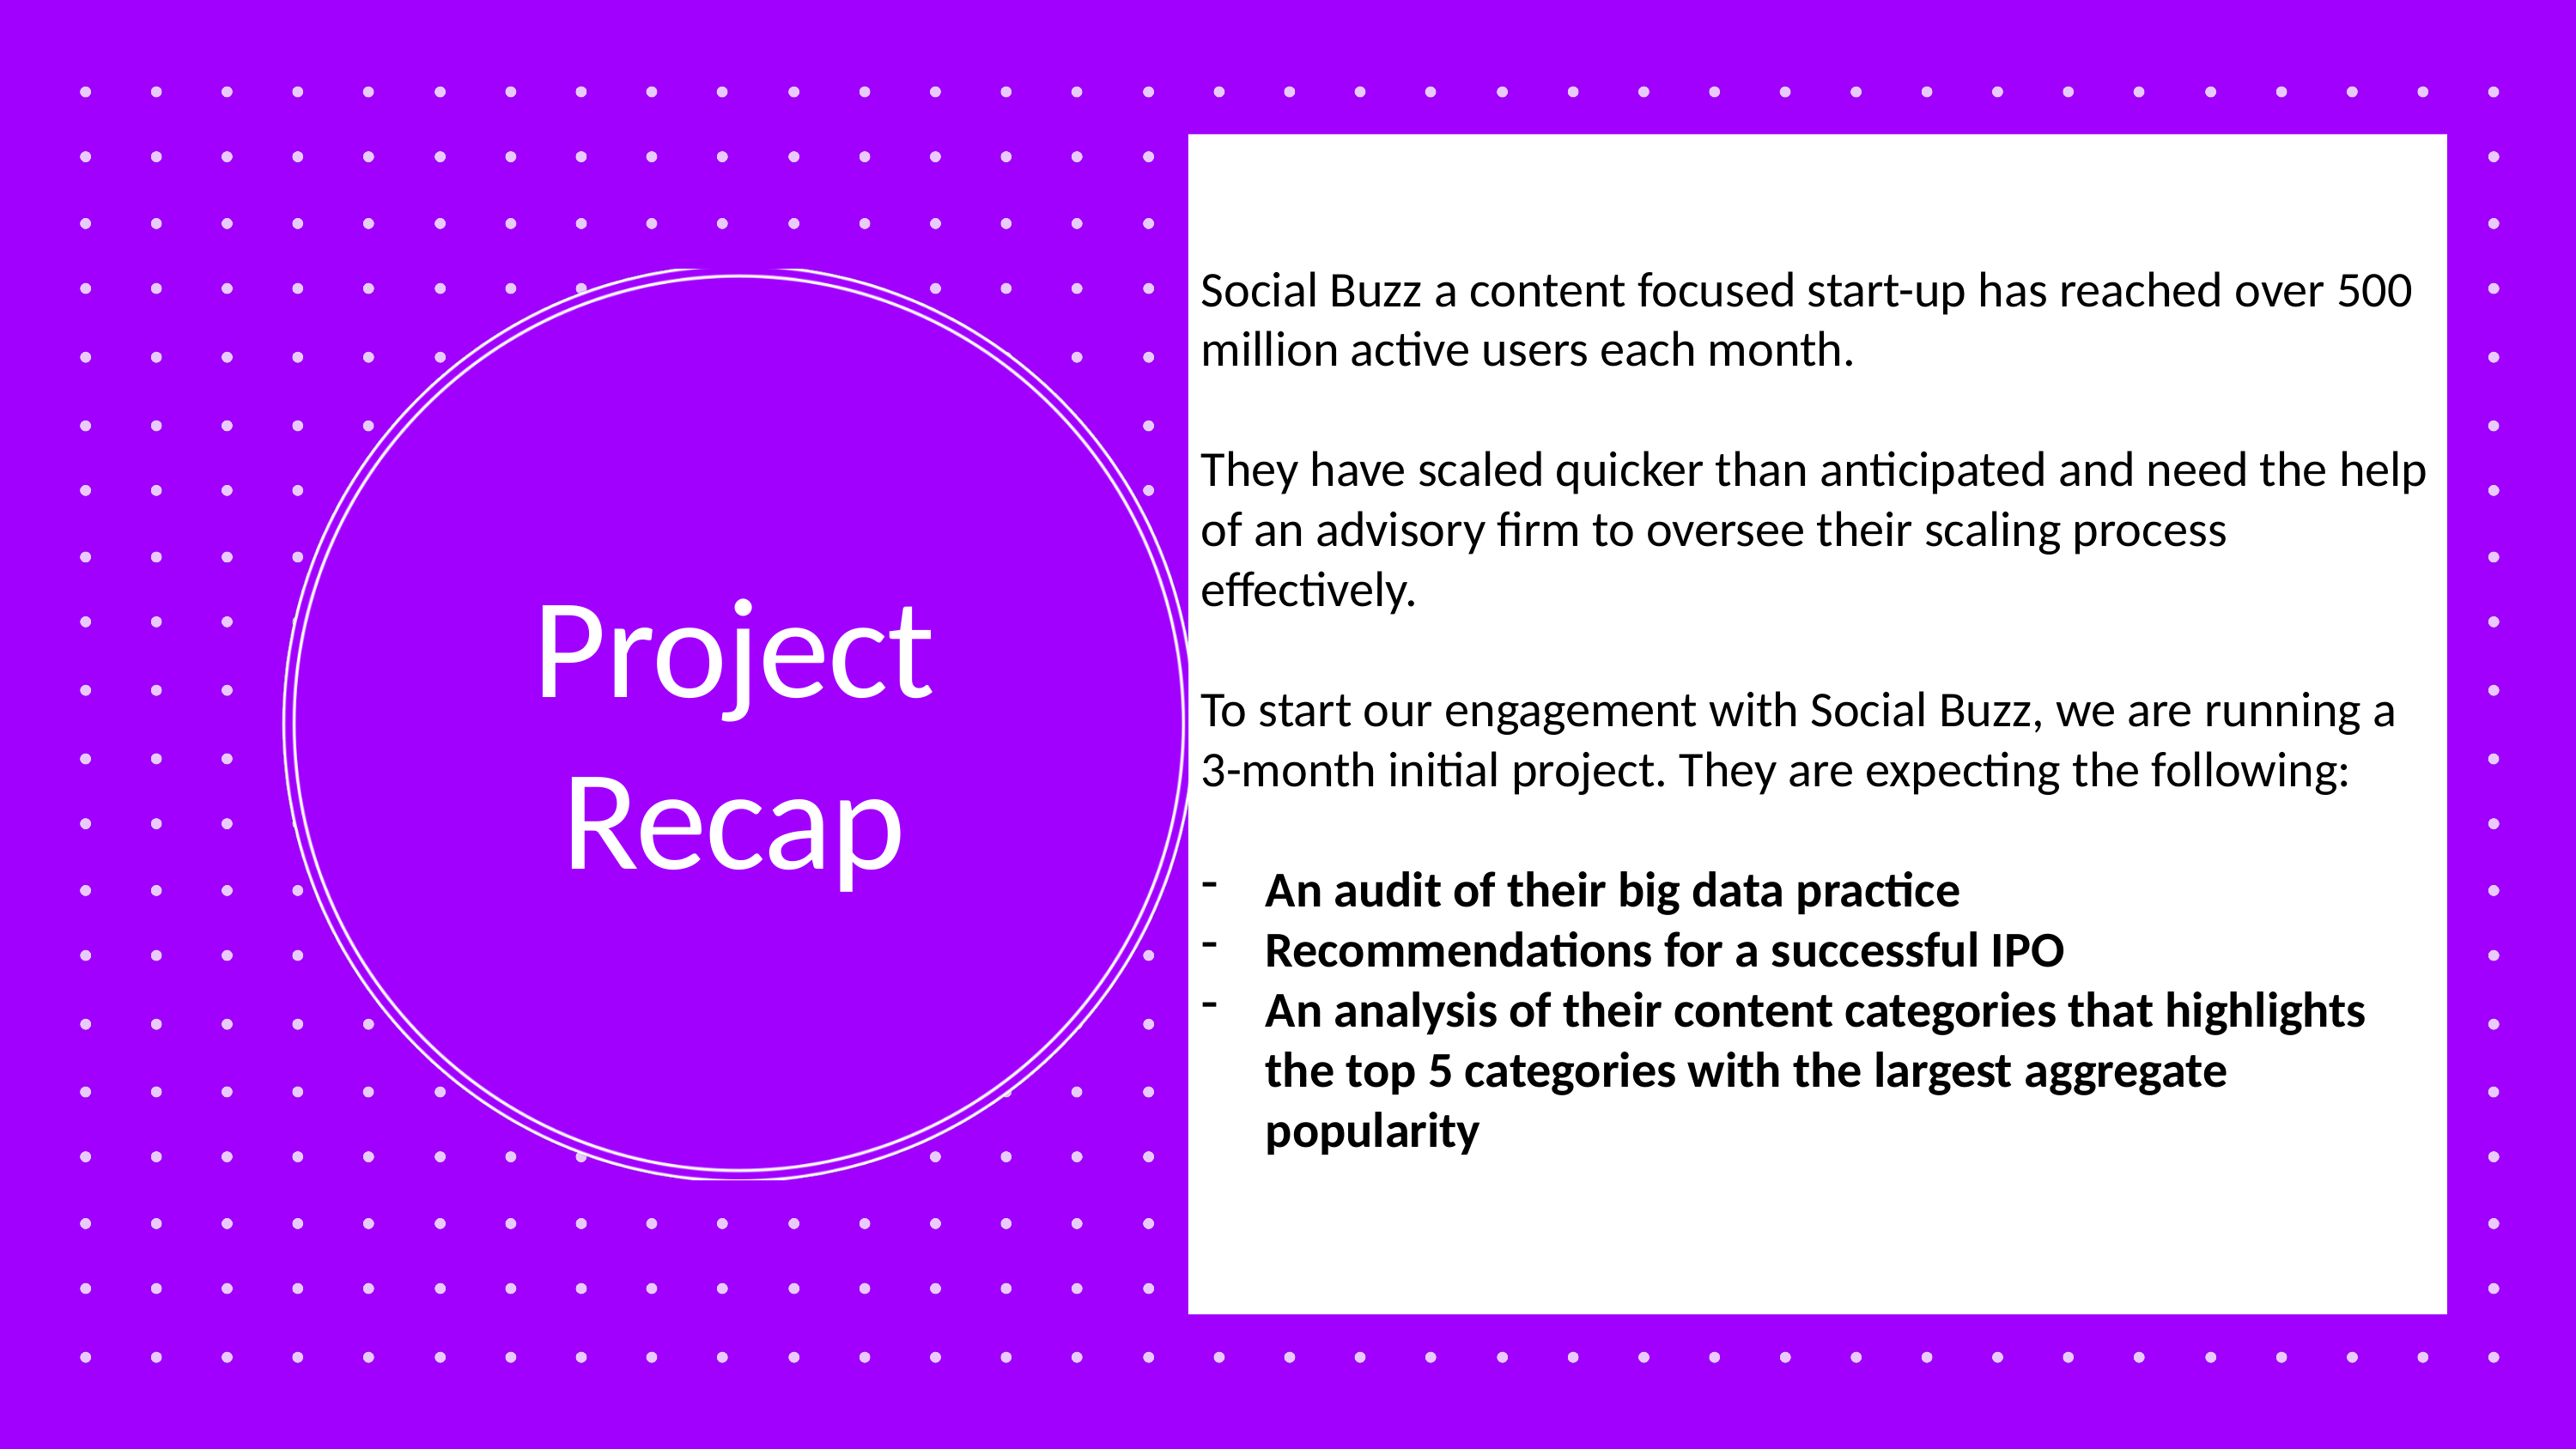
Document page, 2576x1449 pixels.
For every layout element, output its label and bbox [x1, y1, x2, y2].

picture [278, 268, 1189, 1180]
text_box [72, 82, 2504, 1367]
